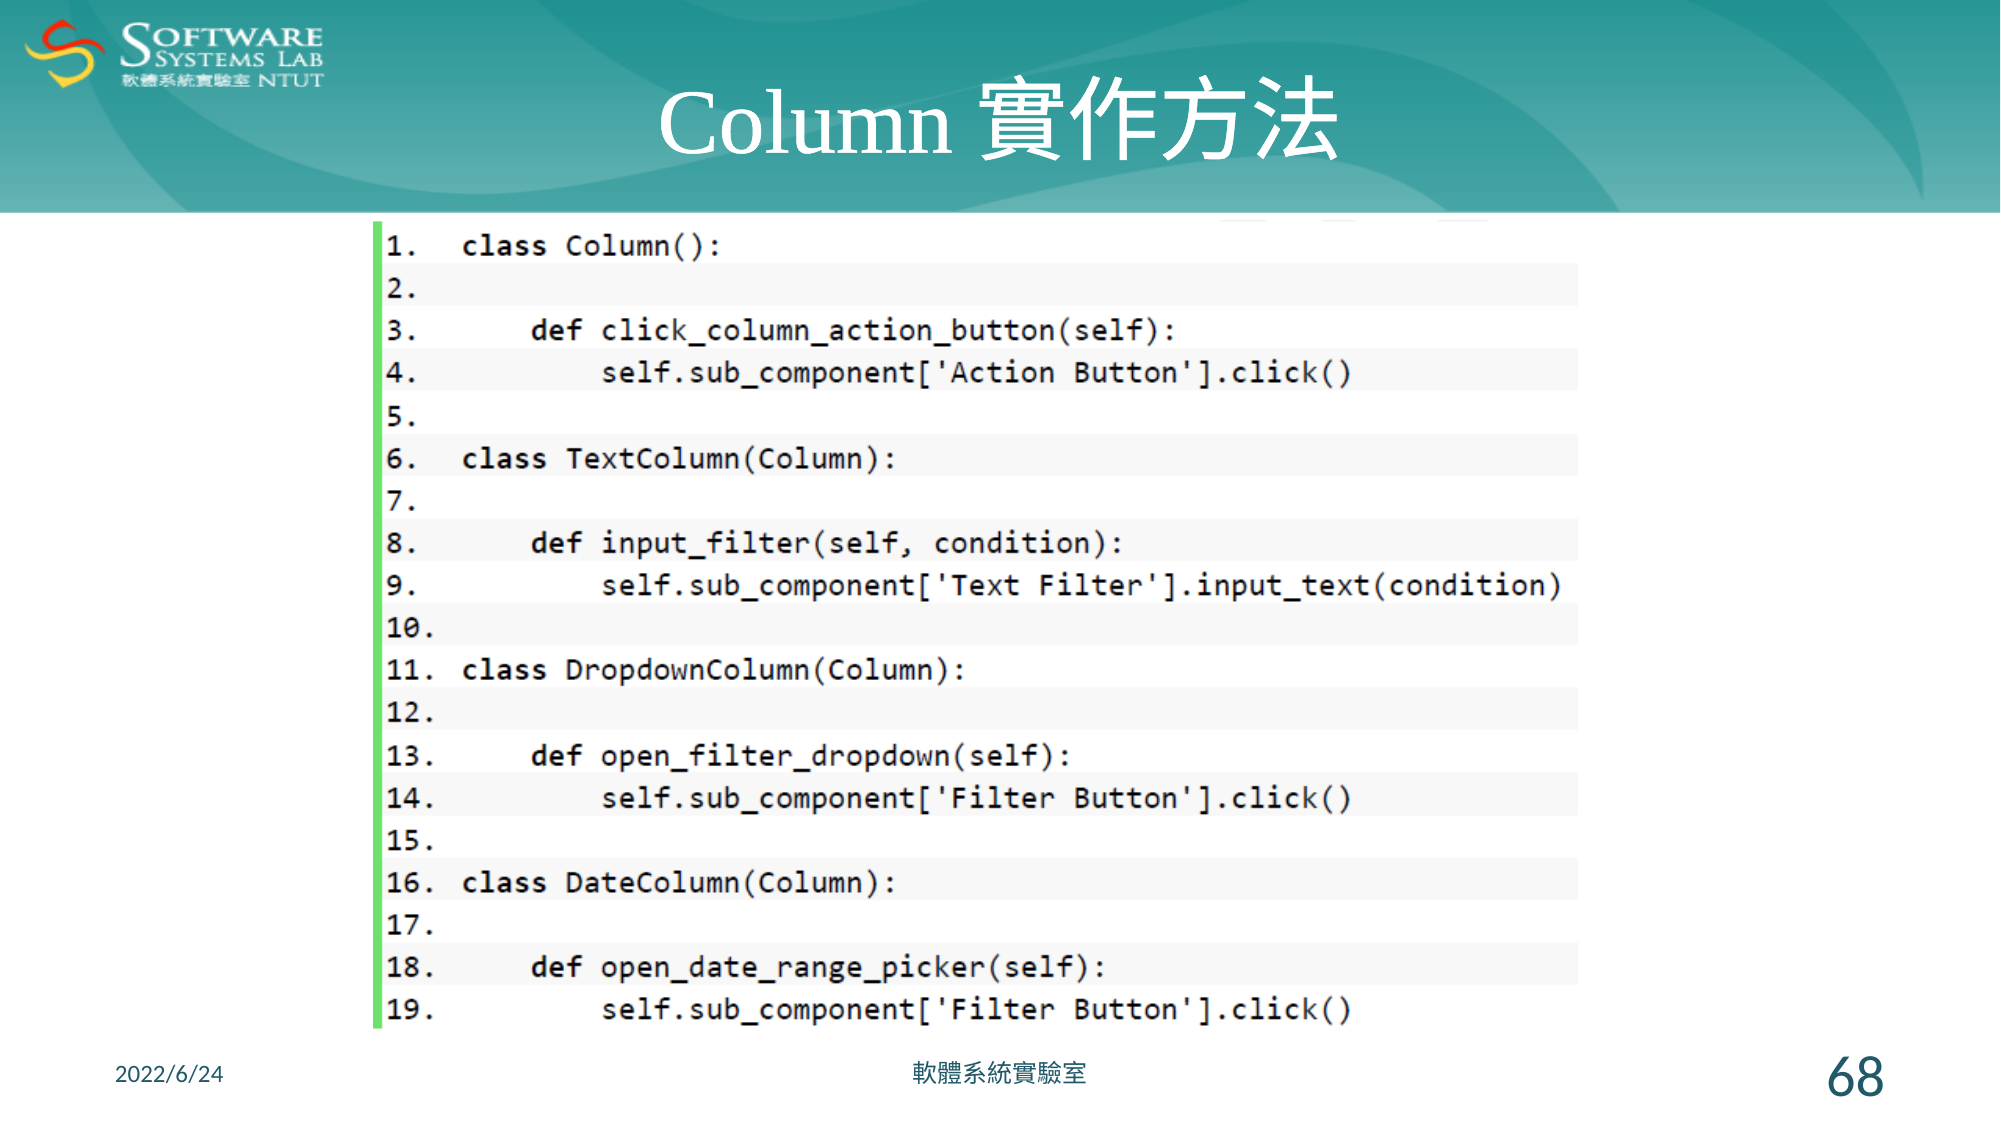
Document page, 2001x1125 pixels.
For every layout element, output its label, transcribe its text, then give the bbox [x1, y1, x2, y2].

picture [0, 0, 2001, 1125]
slide_number 68 [1433, 1042, 1900, 1103]
title Column實作方法 [99, 22, 1901, 211]
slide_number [99, 1042, 567, 1103]
footer 軟體系統實驗室 [683, 1042, 1317, 1103]
